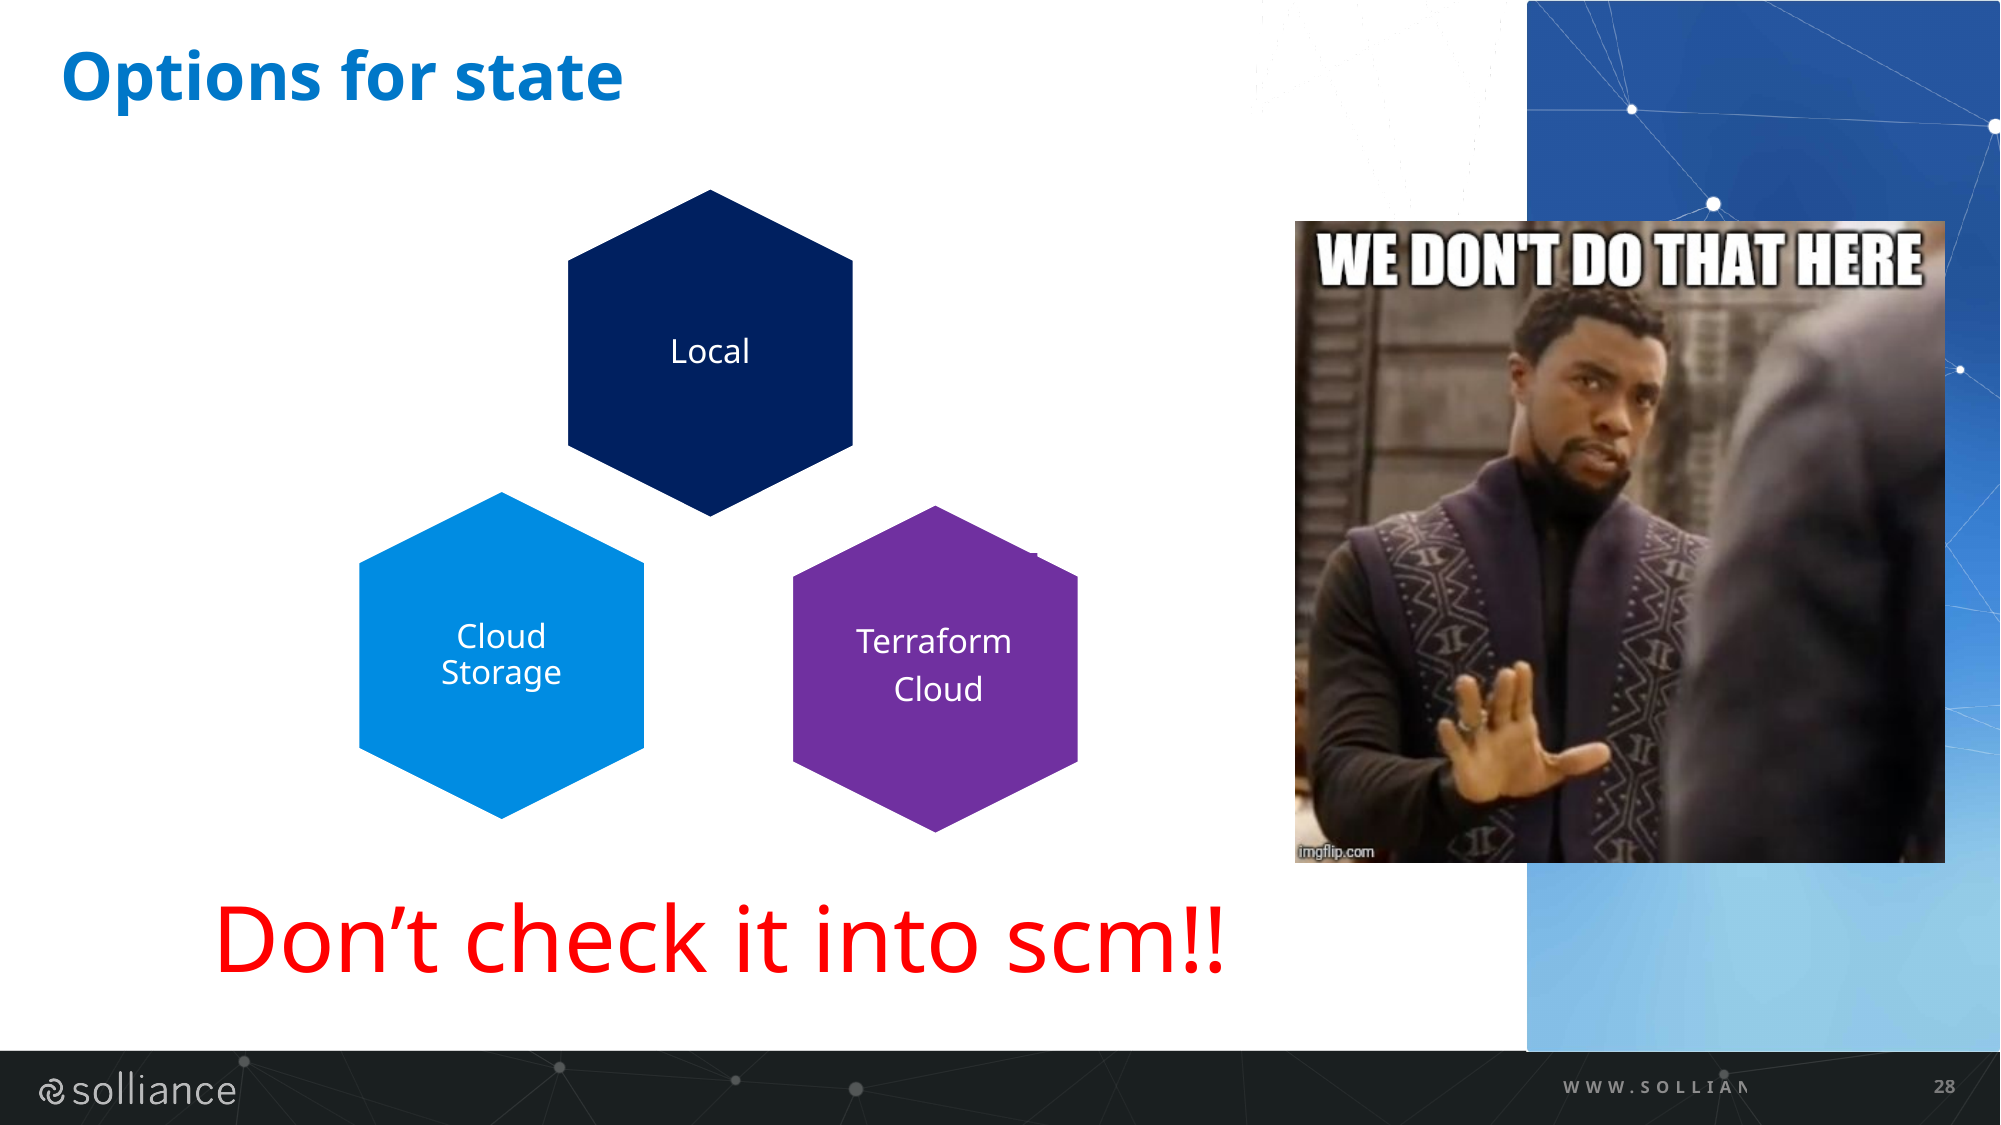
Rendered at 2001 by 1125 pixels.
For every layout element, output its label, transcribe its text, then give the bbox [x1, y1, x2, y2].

picture [1196, 0, 2000, 1052]
title Options for state [45, 27, 1909, 153]
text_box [358, 490, 645, 821]
footer WWW.SOLLIANCE.NET [1186, 1060, 1862, 1116]
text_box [566, 188, 854, 518]
text_box Don’t check it into scm!! [197, 873, 1421, 999]
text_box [792, 504, 1079, 834]
picture [39, 1071, 236, 1105]
slide_number 28 [1908, 1060, 1981, 1116]
